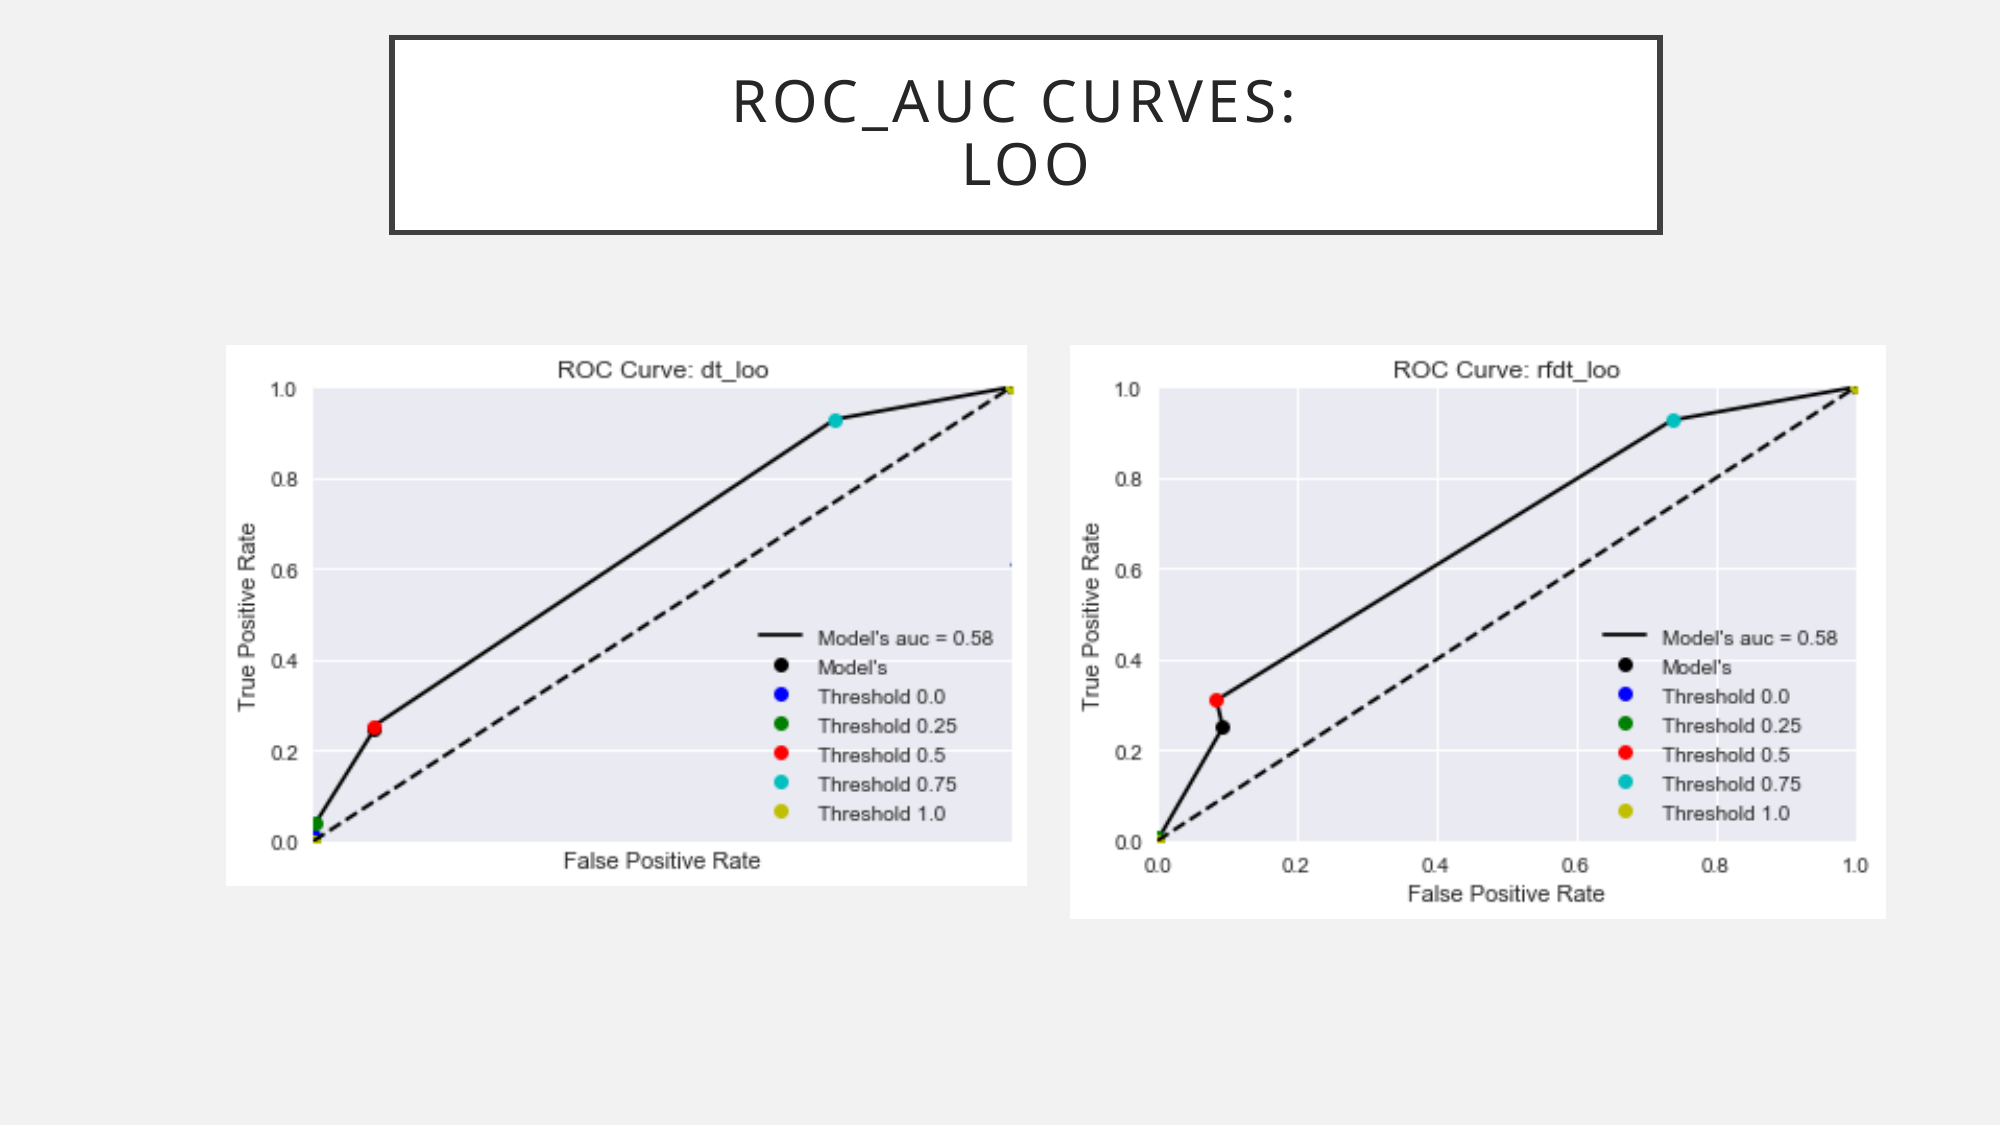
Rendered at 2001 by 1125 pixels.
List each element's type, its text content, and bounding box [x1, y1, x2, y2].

title Roc_auc curves: loo [389, 35, 1663, 235]
picture [225, 345, 1027, 886]
picture [1070, 345, 1886, 919]
